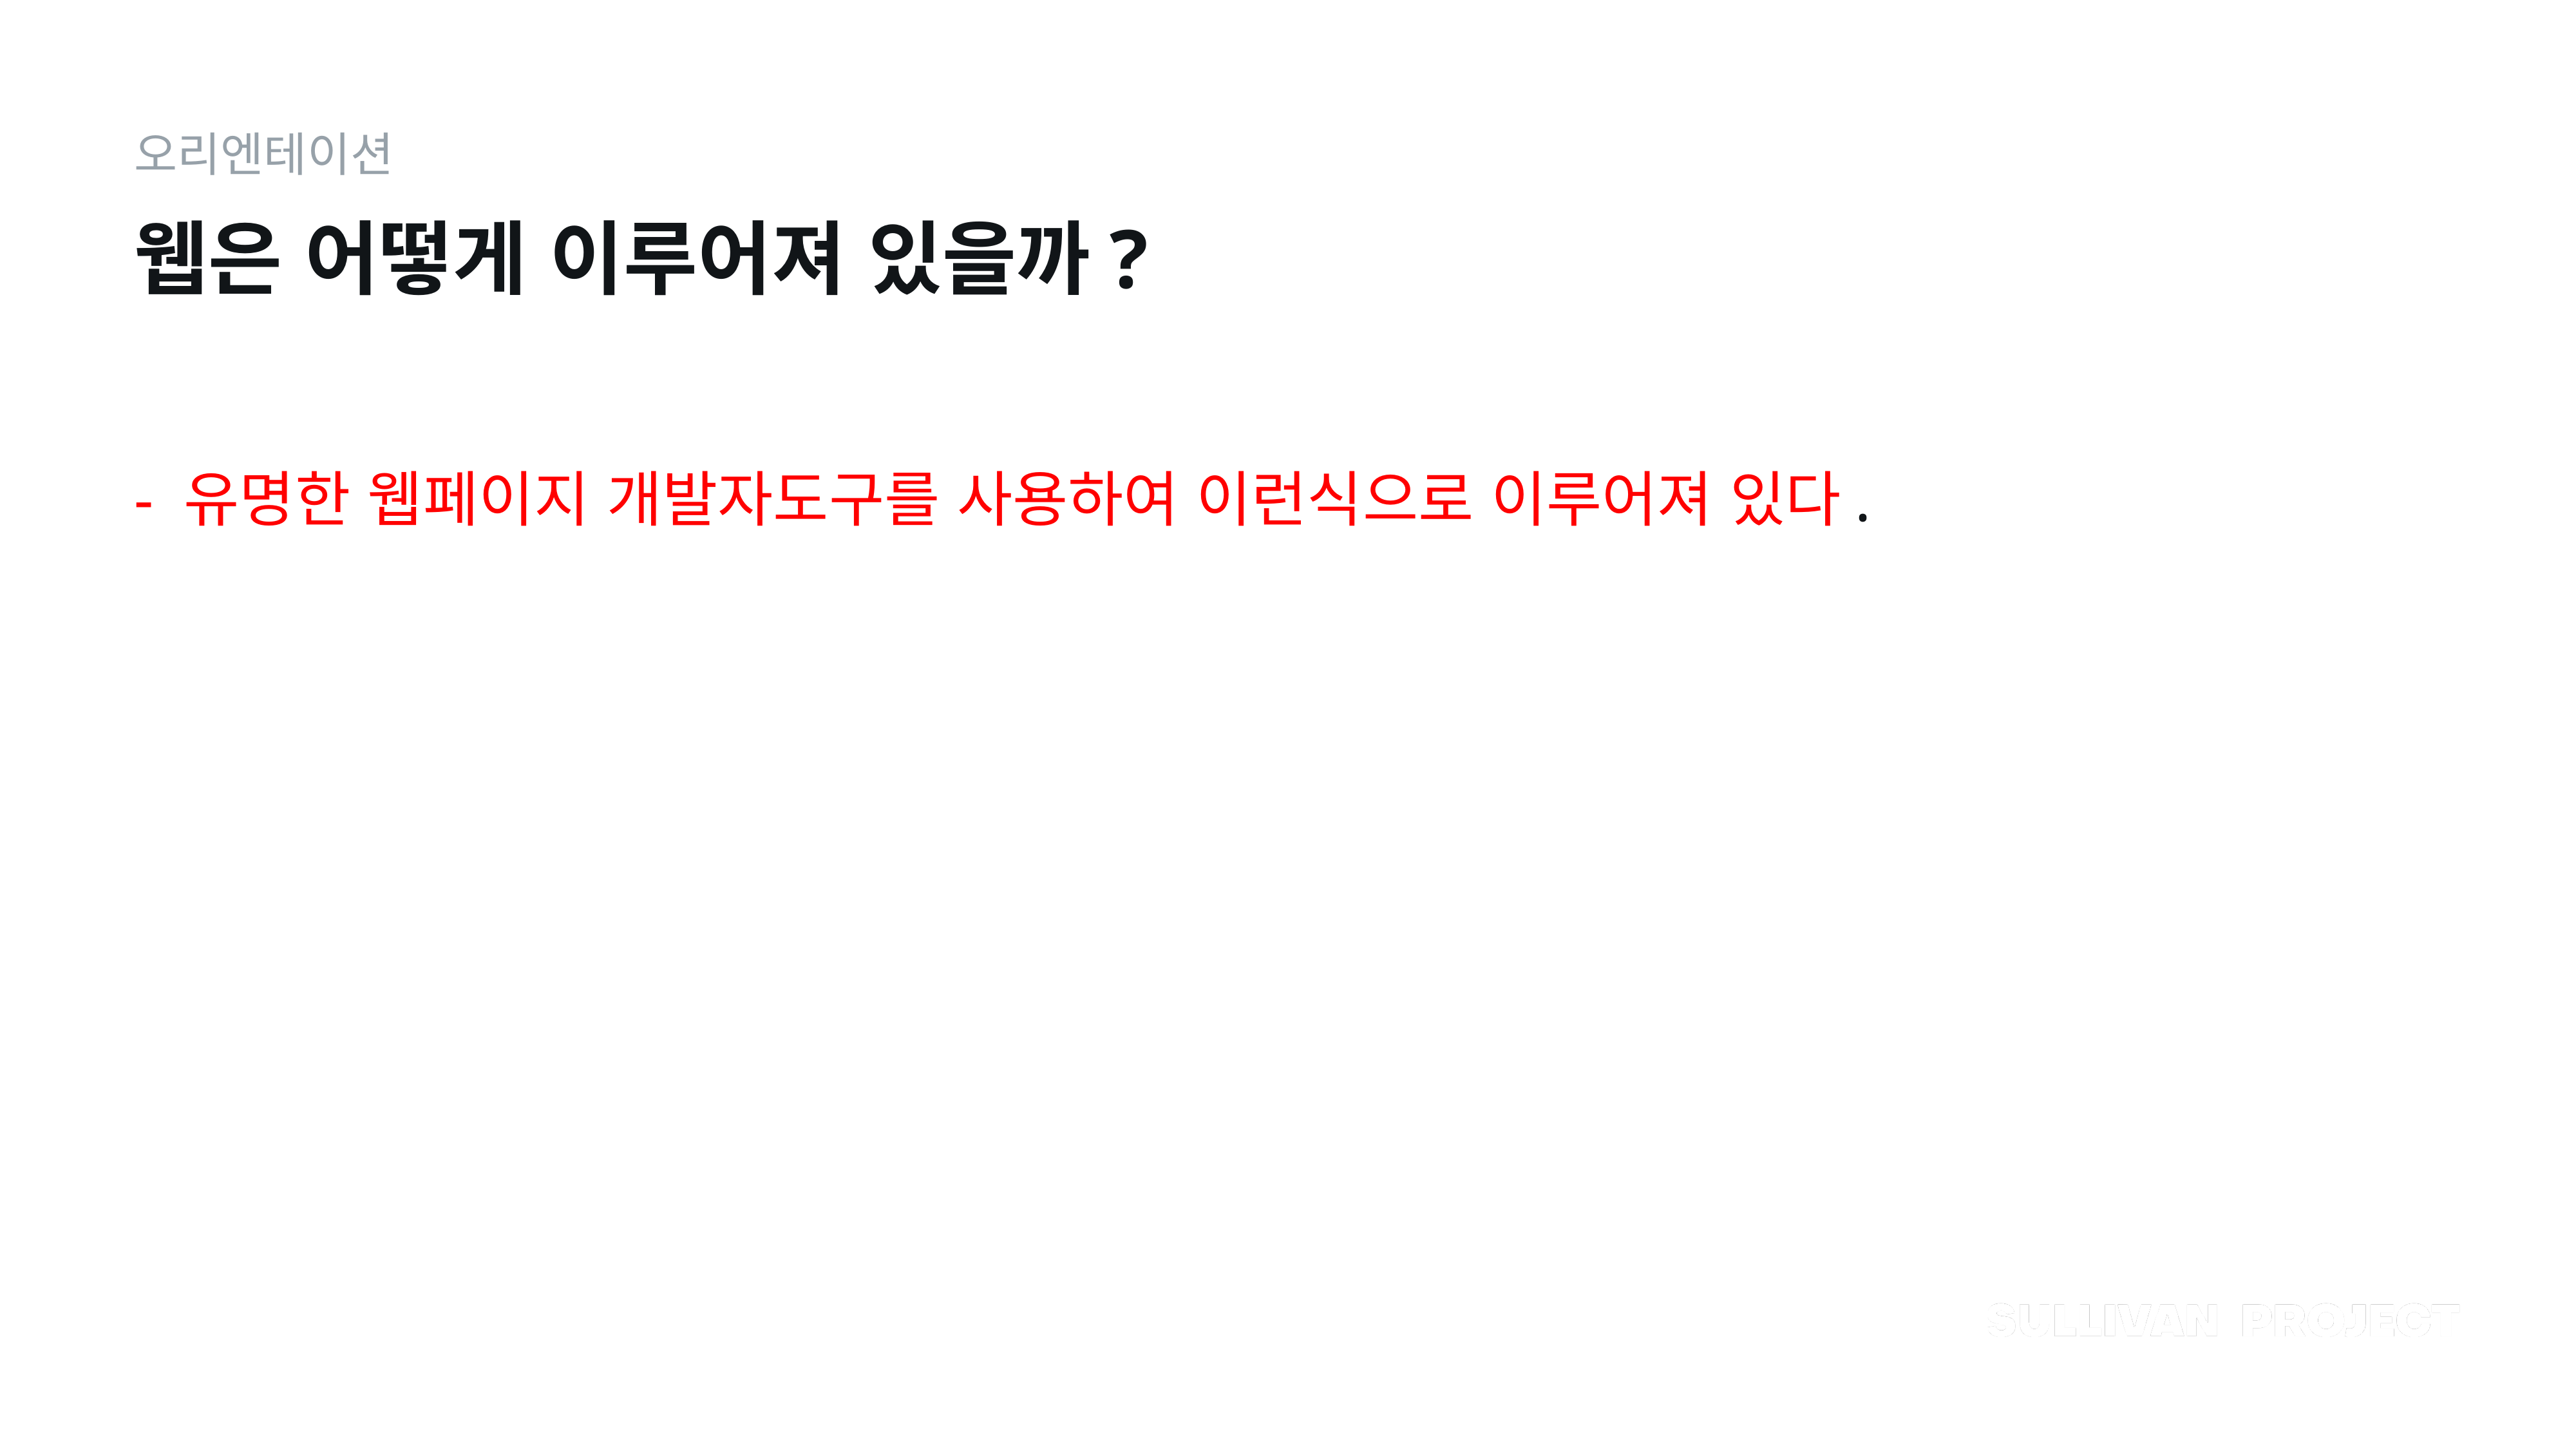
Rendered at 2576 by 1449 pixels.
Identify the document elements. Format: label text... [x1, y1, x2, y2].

text_box - 유명한 웹페이지 개발자도구를 사용하여 이런식으로 이루어져 있다. [128, 433, 2322, 539]
text_box 웹은 어떻게 이루어져 있을까? [129, 202, 1242, 310]
picture [1987, 1297, 2465, 1338]
text_box 오리엔테이션 [128, 119, 694, 187]
